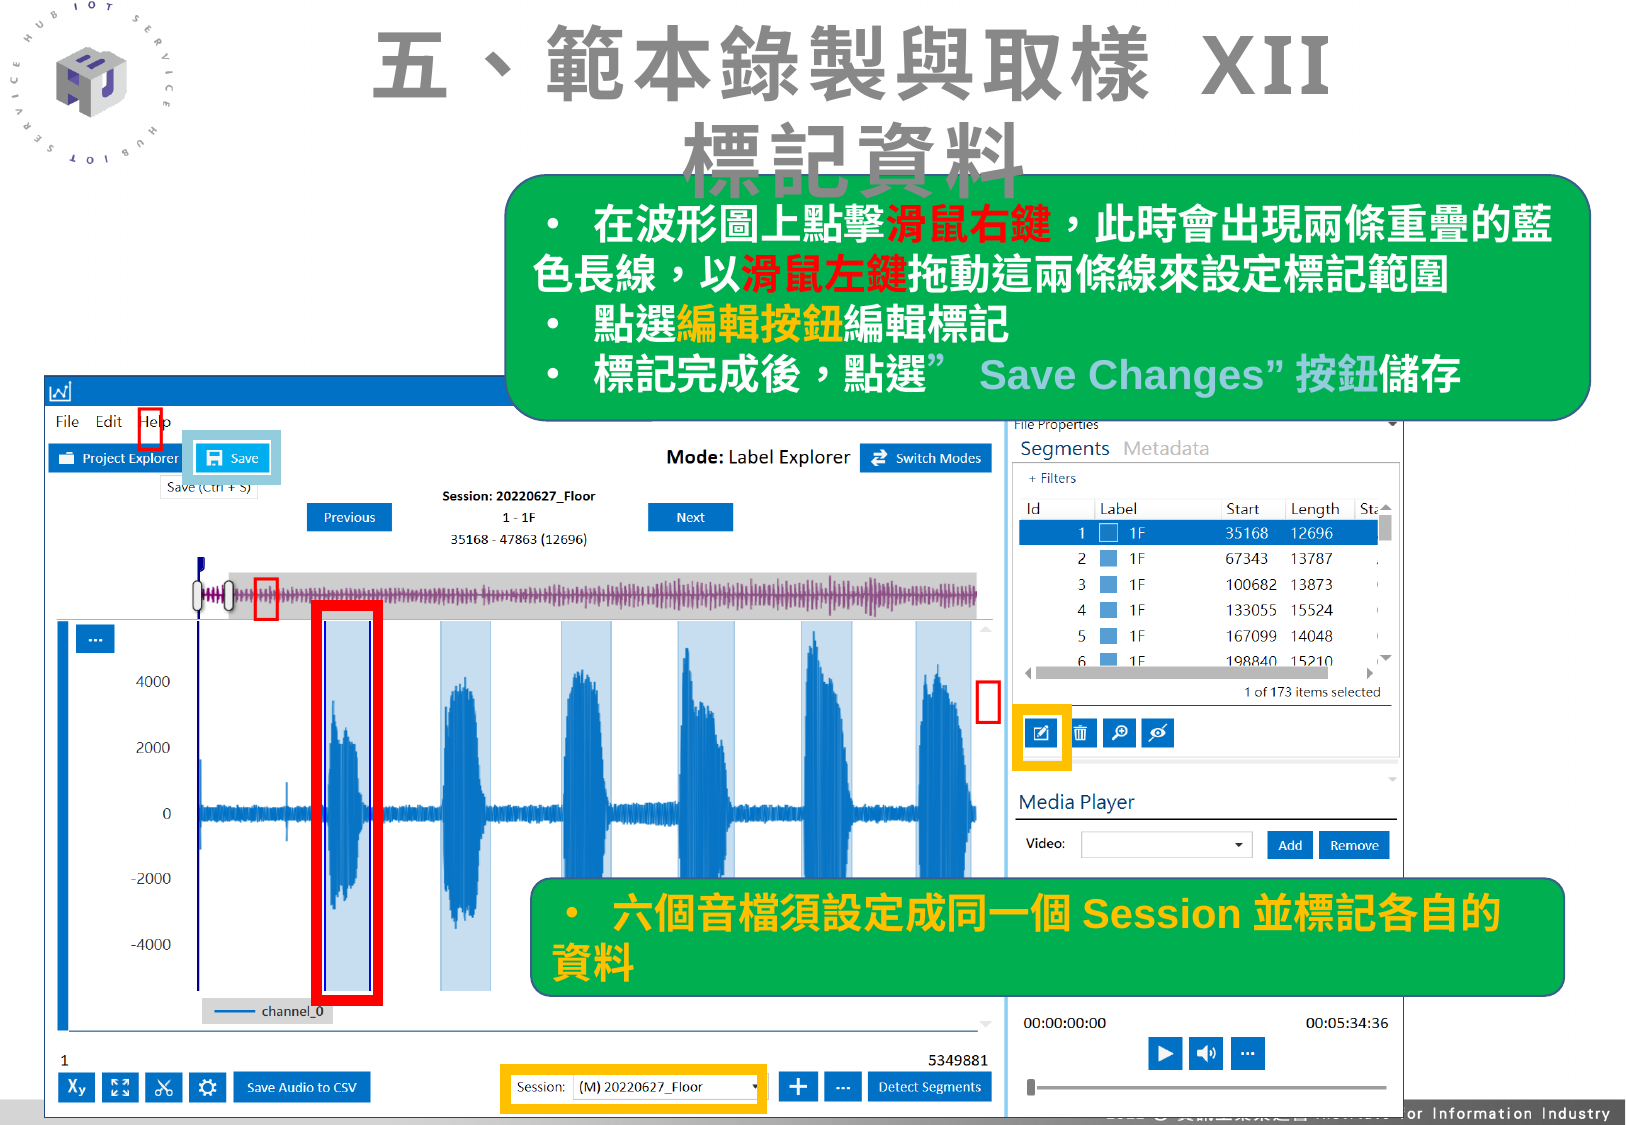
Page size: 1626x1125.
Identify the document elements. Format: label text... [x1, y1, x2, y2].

title 五、範本錄製與取樣 XII 標記資料 [186, 0, 1522, 221]
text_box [44, 375, 1404, 1118]
text_box • 在波形圖上點擊滑鼠右鍵，此時會出現兩條重疊的藍色長線，以滑鼠左鍵拖動這兩條線來設定標記範圍 • 點選編輯按鈕編輯標記 • 標記完成後，點選”Save Changes”按鈕儲存 [504, 174, 1592, 422]
picture [0, 0, 1626, 1125]
text_box • 六個音檔須設定成同一個Session並標記各自的資料 [1404, 877, 1566, 997]
